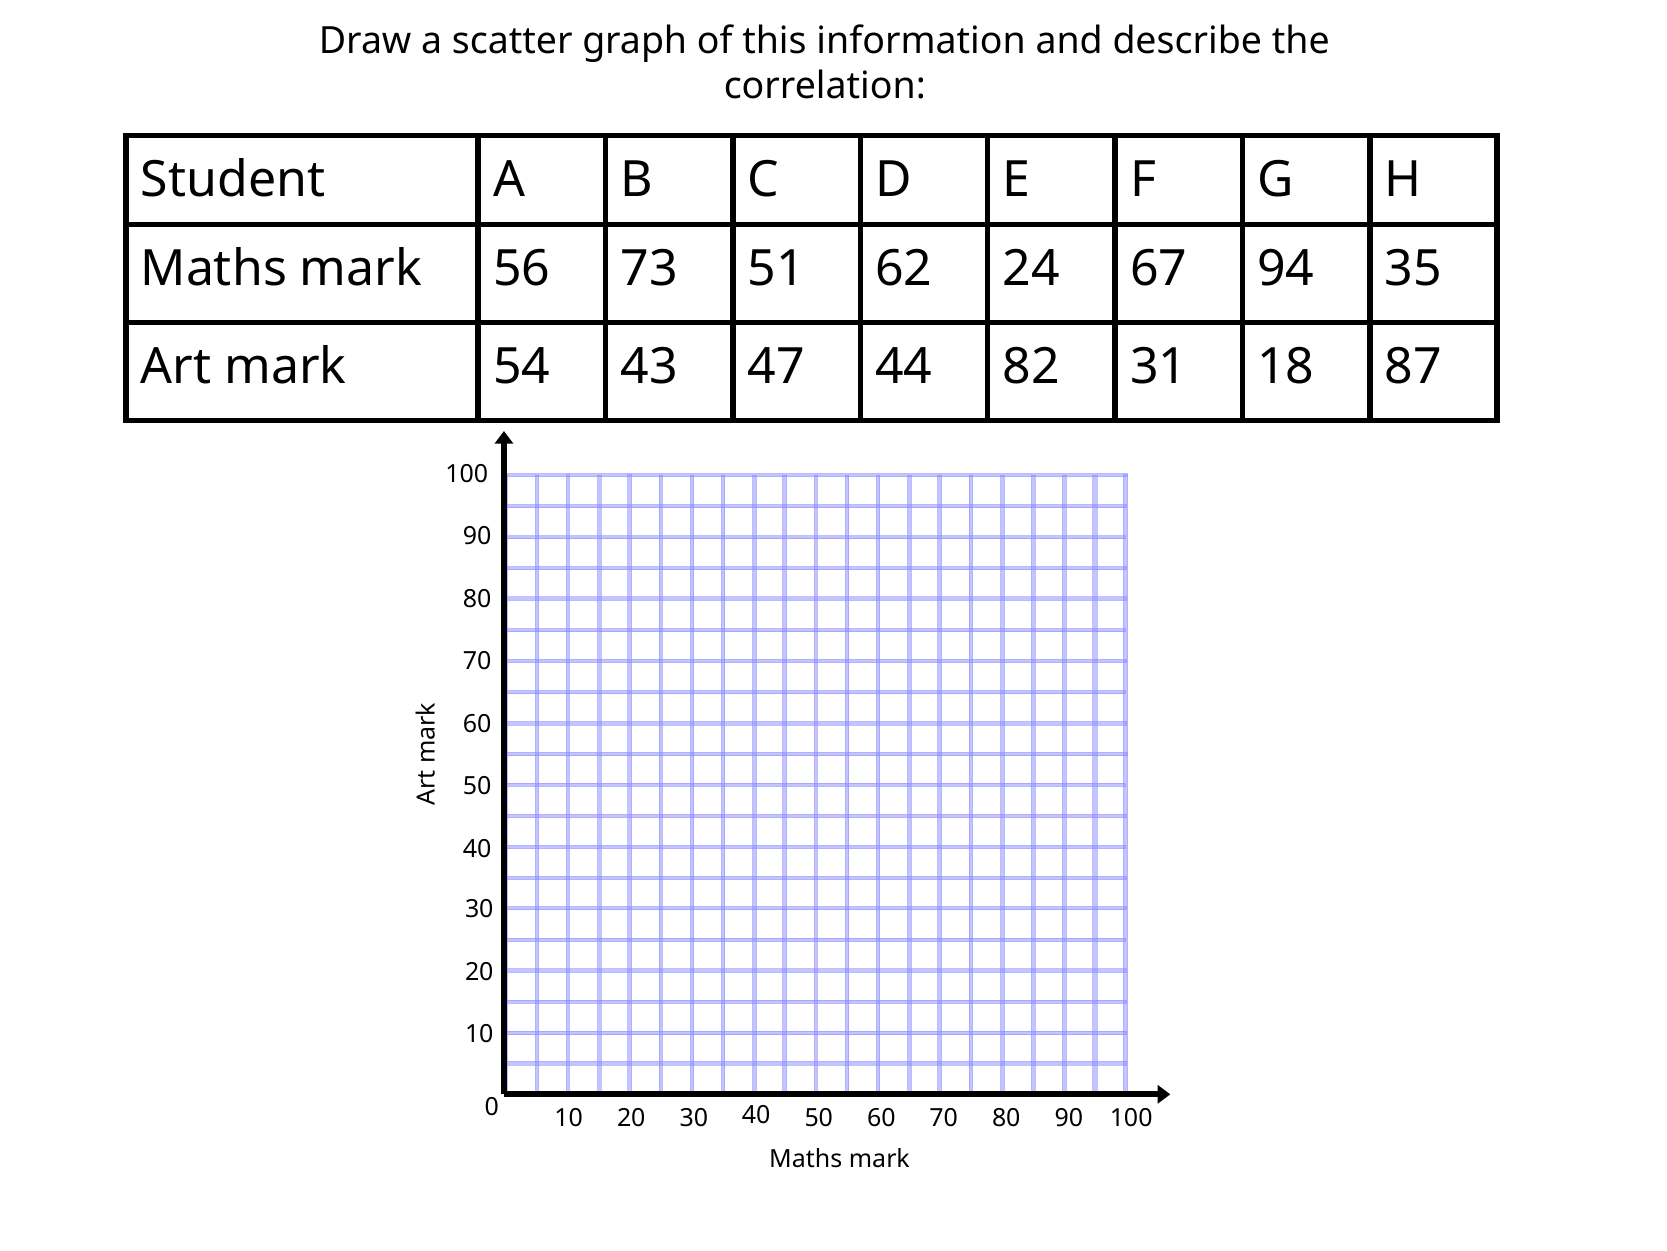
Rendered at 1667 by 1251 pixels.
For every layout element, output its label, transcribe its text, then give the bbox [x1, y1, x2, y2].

table_cell 18 [1245, 325, 1367, 418]
table_cell 35 [1373, 227, 1494, 320]
table_cell 43 [608, 325, 730, 418]
table_cell 31 [1118, 325, 1240, 418]
table_header B [608, 138, 730, 222]
table_cell 73 [608, 227, 730, 320]
table_header G [1245, 138, 1367, 222]
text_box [402, 430, 1180, 1182]
table_cell 47 [736, 325, 858, 418]
table_header D [863, 138, 985, 222]
table_cell 44 [863, 325, 985, 418]
table_cell 67 [1118, 227, 1240, 320]
table_header Student [129, 138, 475, 222]
table_header H [1373, 138, 1494, 222]
table_cell 94 [1245, 227, 1367, 320]
table_header E [990, 138, 1112, 222]
table_cell 24 [990, 227, 1112, 320]
table_header F [1118, 138, 1240, 222]
table_cell 62 [863, 227, 985, 320]
table_cell 82 [990, 325, 1112, 418]
table_cell 56 [481, 227, 603, 320]
table_cell Maths mark [129, 227, 475, 320]
table_cell 87 [1373, 325, 1494, 418]
table_header C [736, 138, 858, 222]
table_cell 54 [481, 325, 603, 418]
table_cell 51 [736, 227, 858, 320]
table_header A [481, 138, 603, 222]
text_box Draw a scatter graph of this information and describe the correlation: [279, 8, 1371, 113]
table_cell Art mark [129, 325, 475, 418]
